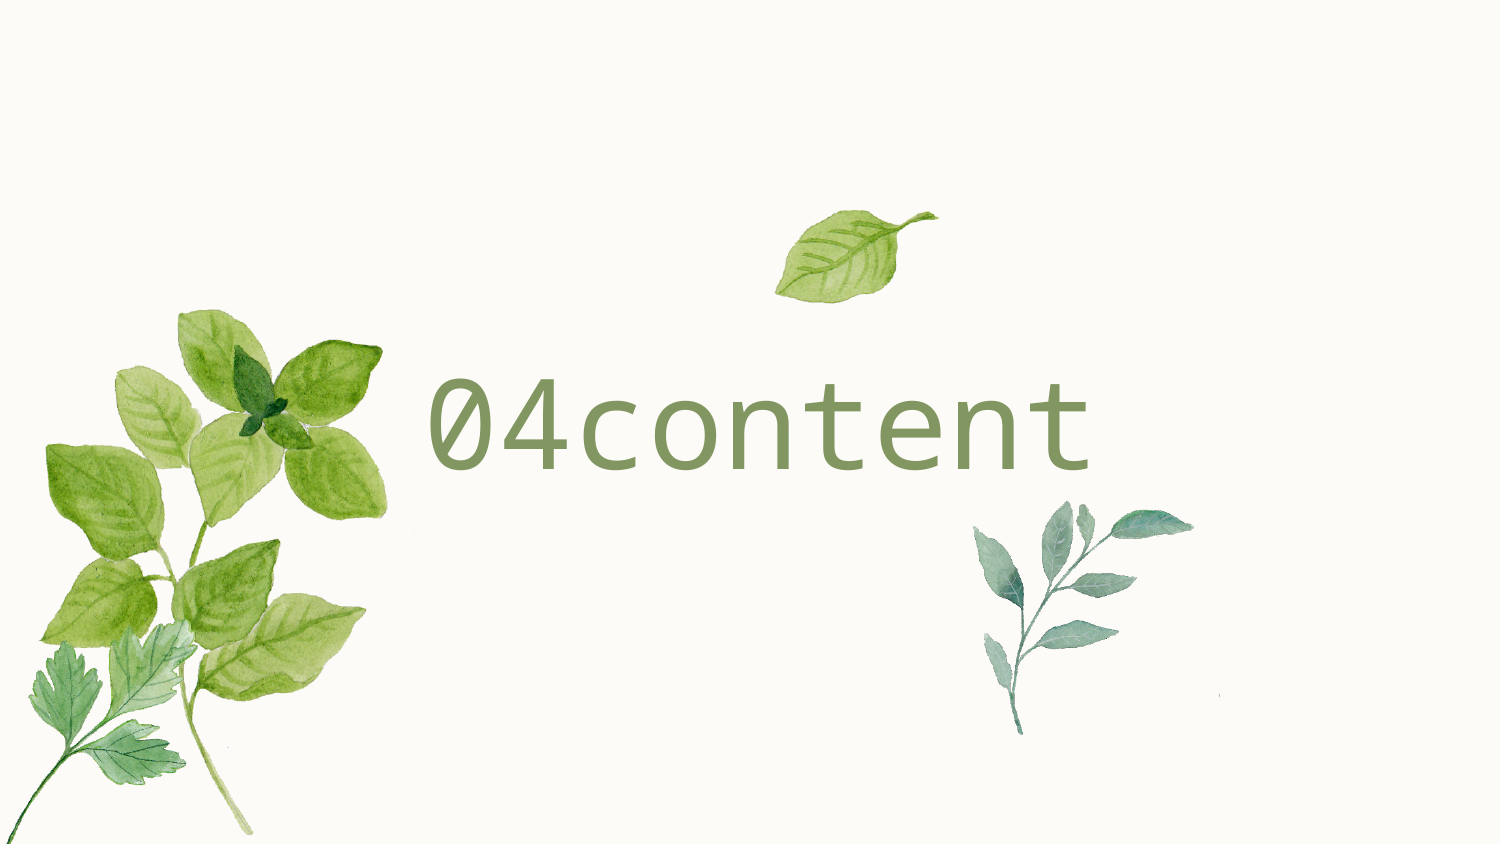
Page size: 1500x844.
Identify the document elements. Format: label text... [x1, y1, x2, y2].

text_box 04content [535, 337, 1114, 503]
picture [0, 0, 1500, 844]
